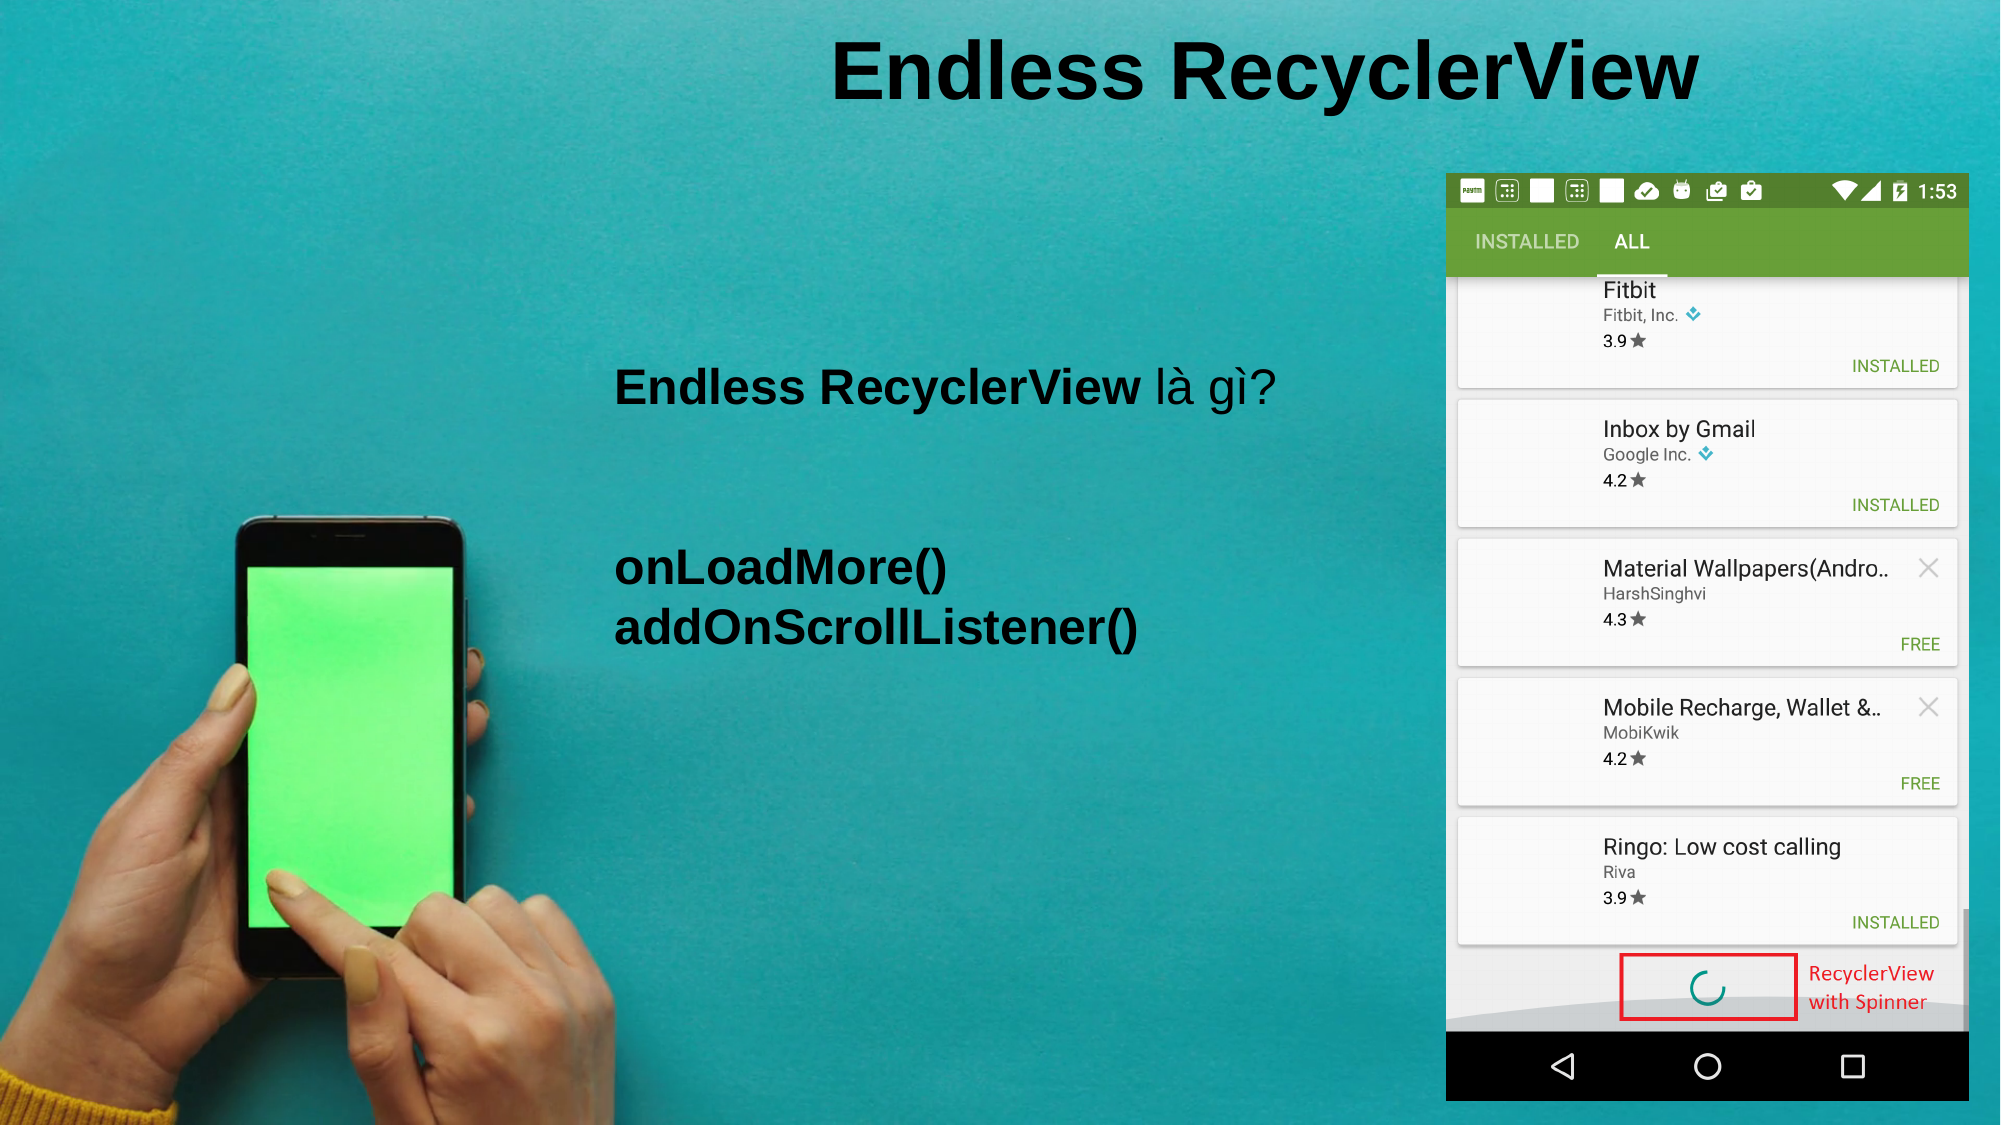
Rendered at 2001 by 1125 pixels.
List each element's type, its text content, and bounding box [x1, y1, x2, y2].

title Endless RecyclerView [791, 0, 1740, 125]
text_box Endless RecyclerView là gì? onLoadMore() addOnScrollListener() [599, 347, 1306, 663]
picture [0, 0, 2001, 1125]
